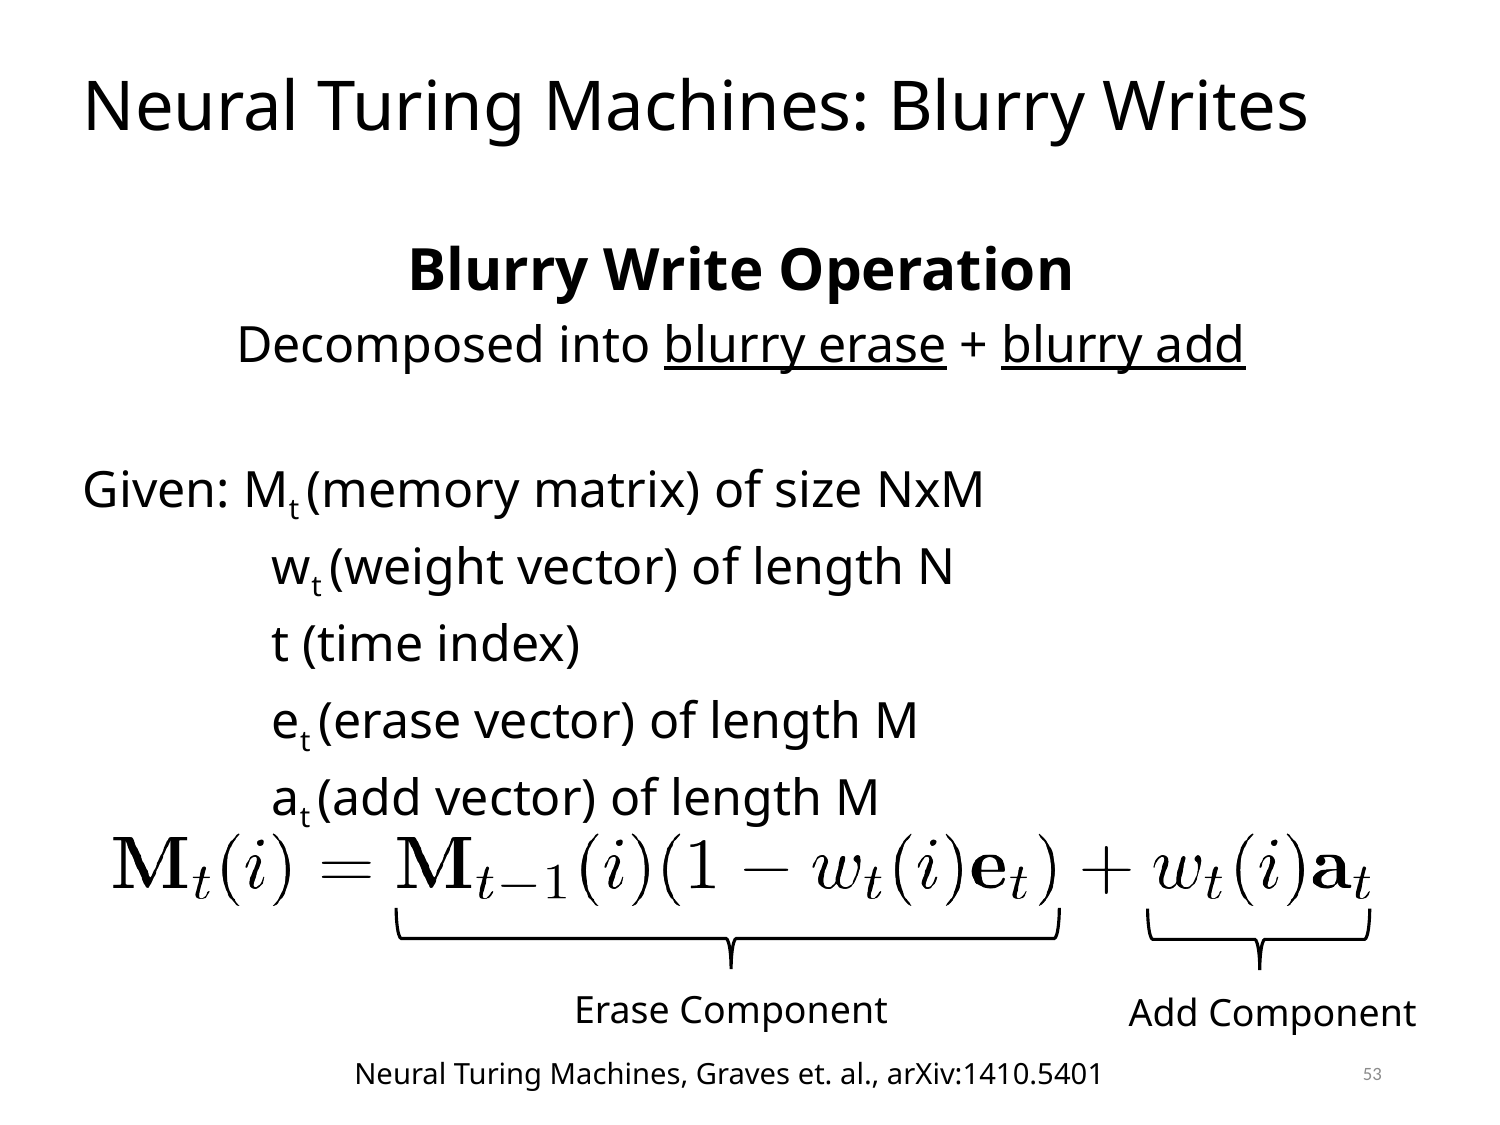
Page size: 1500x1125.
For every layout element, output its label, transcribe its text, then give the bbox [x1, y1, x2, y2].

text_box Add Component [1113, 982, 1432, 1042]
title Neural Turing Machines: Blurry Writes [67, 0, 1414, 218]
text_box [1146, 908, 1371, 971]
picture [113, 833, 1370, 906]
text_box Erase Component [559, 979, 903, 1039]
slide_number 53 [1059, 1042, 1397, 1103]
list Blurry Write Operation Decomposed into blurry erase + blurry add Given: Mt (memory matrix) of size NxM wt (weight vector) of length N t (time index) et (erase vector) of length M at (add vector) of length M [67, 232, 1414, 1011]
text_box Neural Turing Machines, Graves et. al., arXiv:1410.5401 [339, 1047, 1143, 1098]
text_box [395, 907, 1061, 970]
